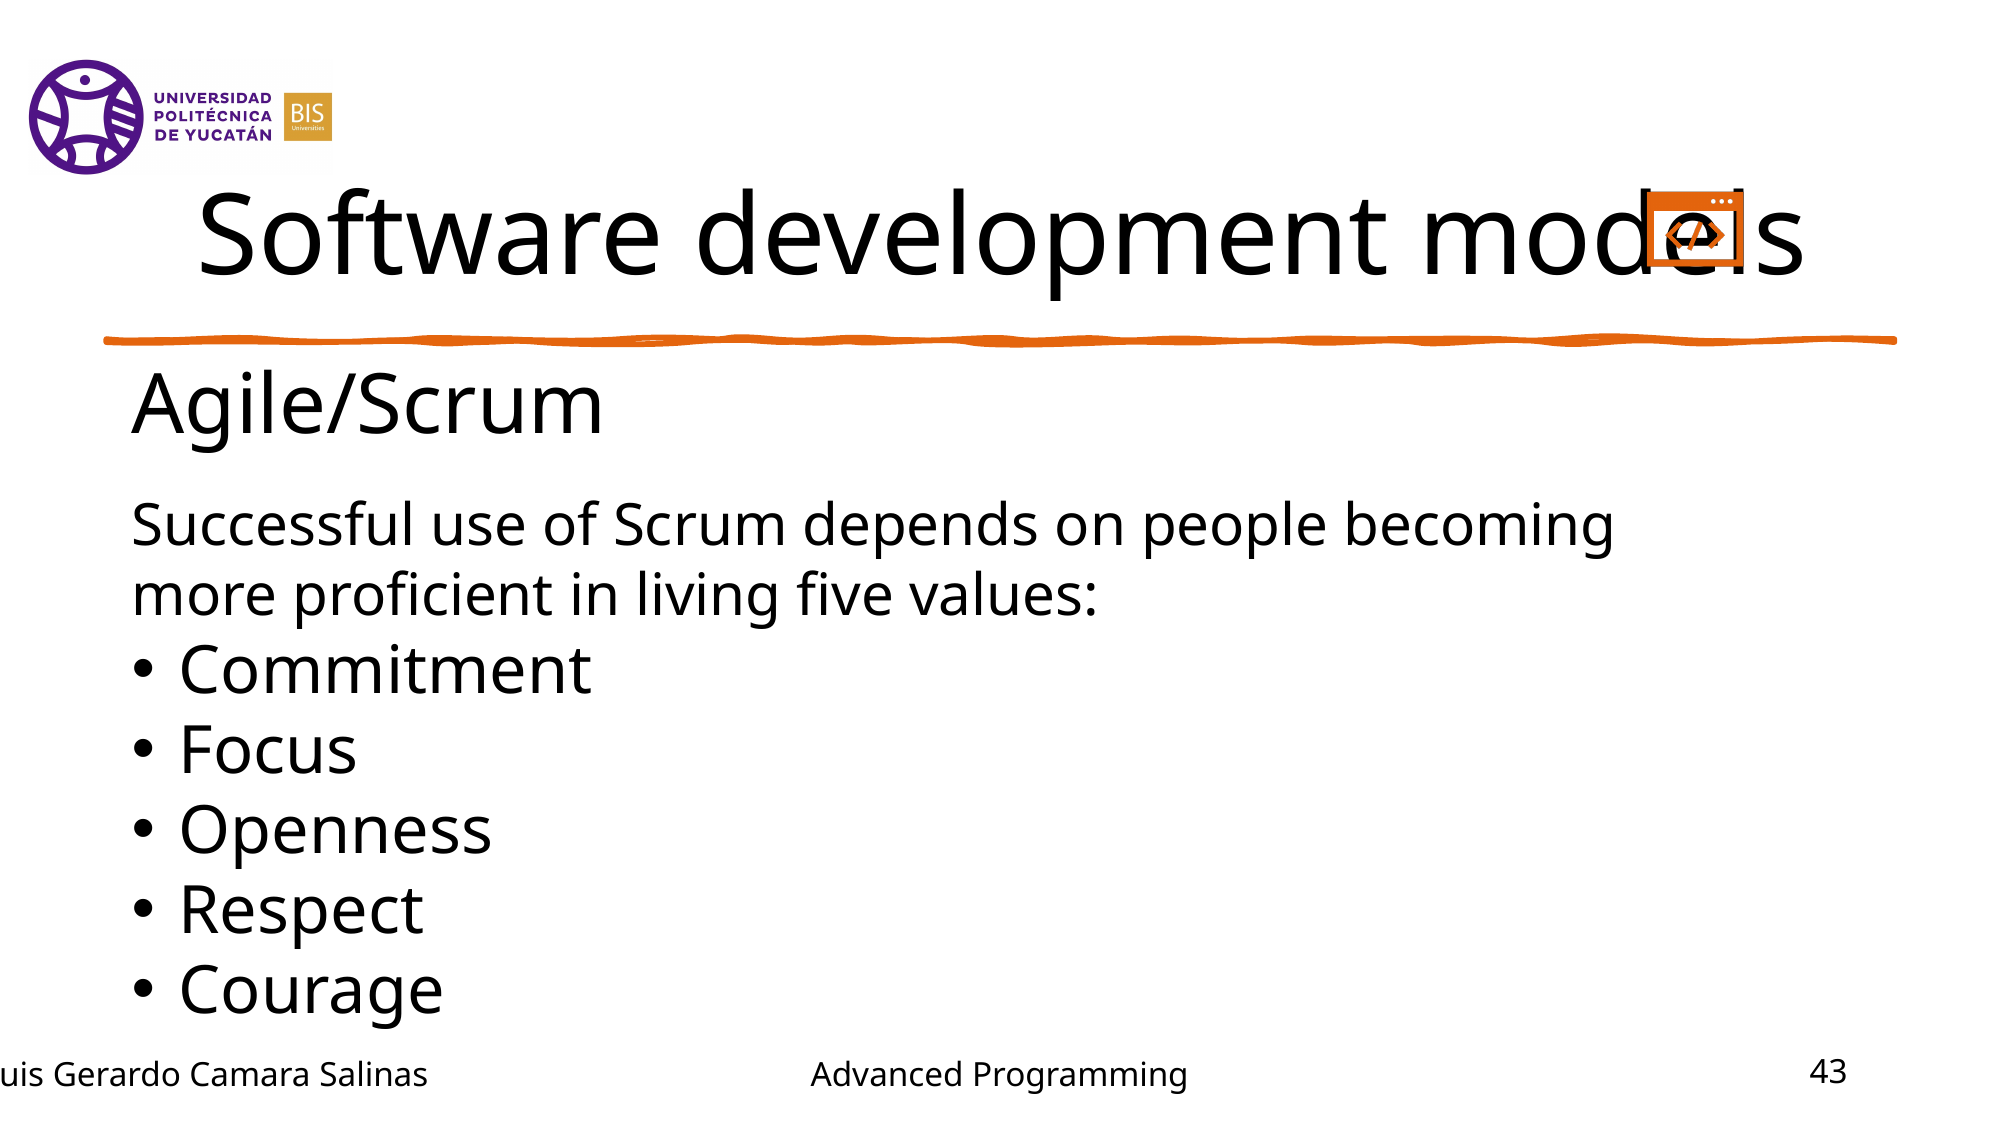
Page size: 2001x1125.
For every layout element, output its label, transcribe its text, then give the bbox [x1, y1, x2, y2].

text_box Successful use of Scrum depends on people becoming more proficient in living five values: Commitment Focus Openness Respect Courage [116, 479, 1753, 1035]
picture [28, 59, 333, 175]
text_box Luis Gerardo Camara Salinas [0, 1042, 543, 1103]
footer Advanced Programming [662, 1042, 1338, 1103]
title Software development models [140, 120, 1865, 338]
text_box Agile/Scrum [116, 342, 1842, 458]
picture [1637, 171, 1753, 287]
slide_number 43 [1412, 1042, 1863, 1103]
